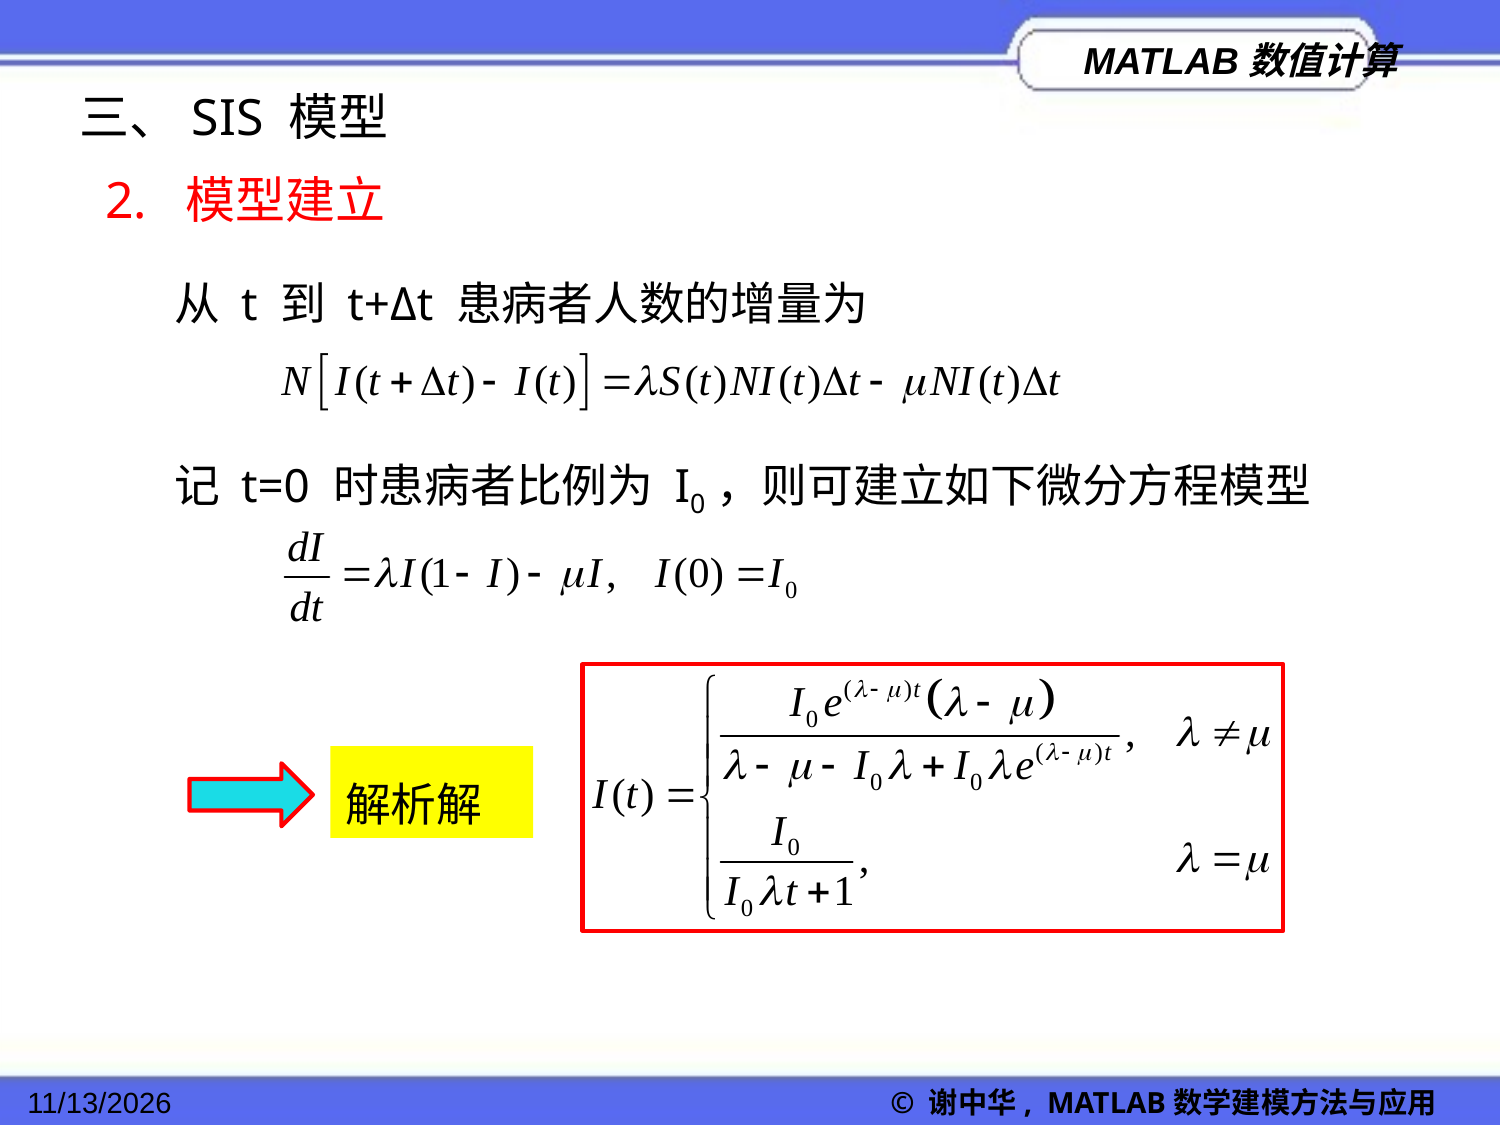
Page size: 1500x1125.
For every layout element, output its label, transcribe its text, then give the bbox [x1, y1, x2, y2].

picture [0, 0, 1500, 1125]
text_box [272, 349, 1070, 421]
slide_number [12, 1079, 363, 1123]
text_box 2. 模型建立 [90, 160, 1318, 236]
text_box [277, 520, 807, 631]
footer © 谢中华, MATLAB数学建模方法与应用 [844, 1079, 1483, 1123]
text_box 解析解 [330, 746, 534, 838]
text_box 三、SIS 模型 [64, 78, 1149, 153]
text_box 记 t=0 时患病者比例为 I0，则可建立如下微分方程模型 [159, 423, 1388, 527]
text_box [584, 666, 1282, 929]
text_box [187, 761, 316, 829]
text_box 从 t 到 t+Δt 患病者人数的增量为 [159, 244, 1388, 337]
